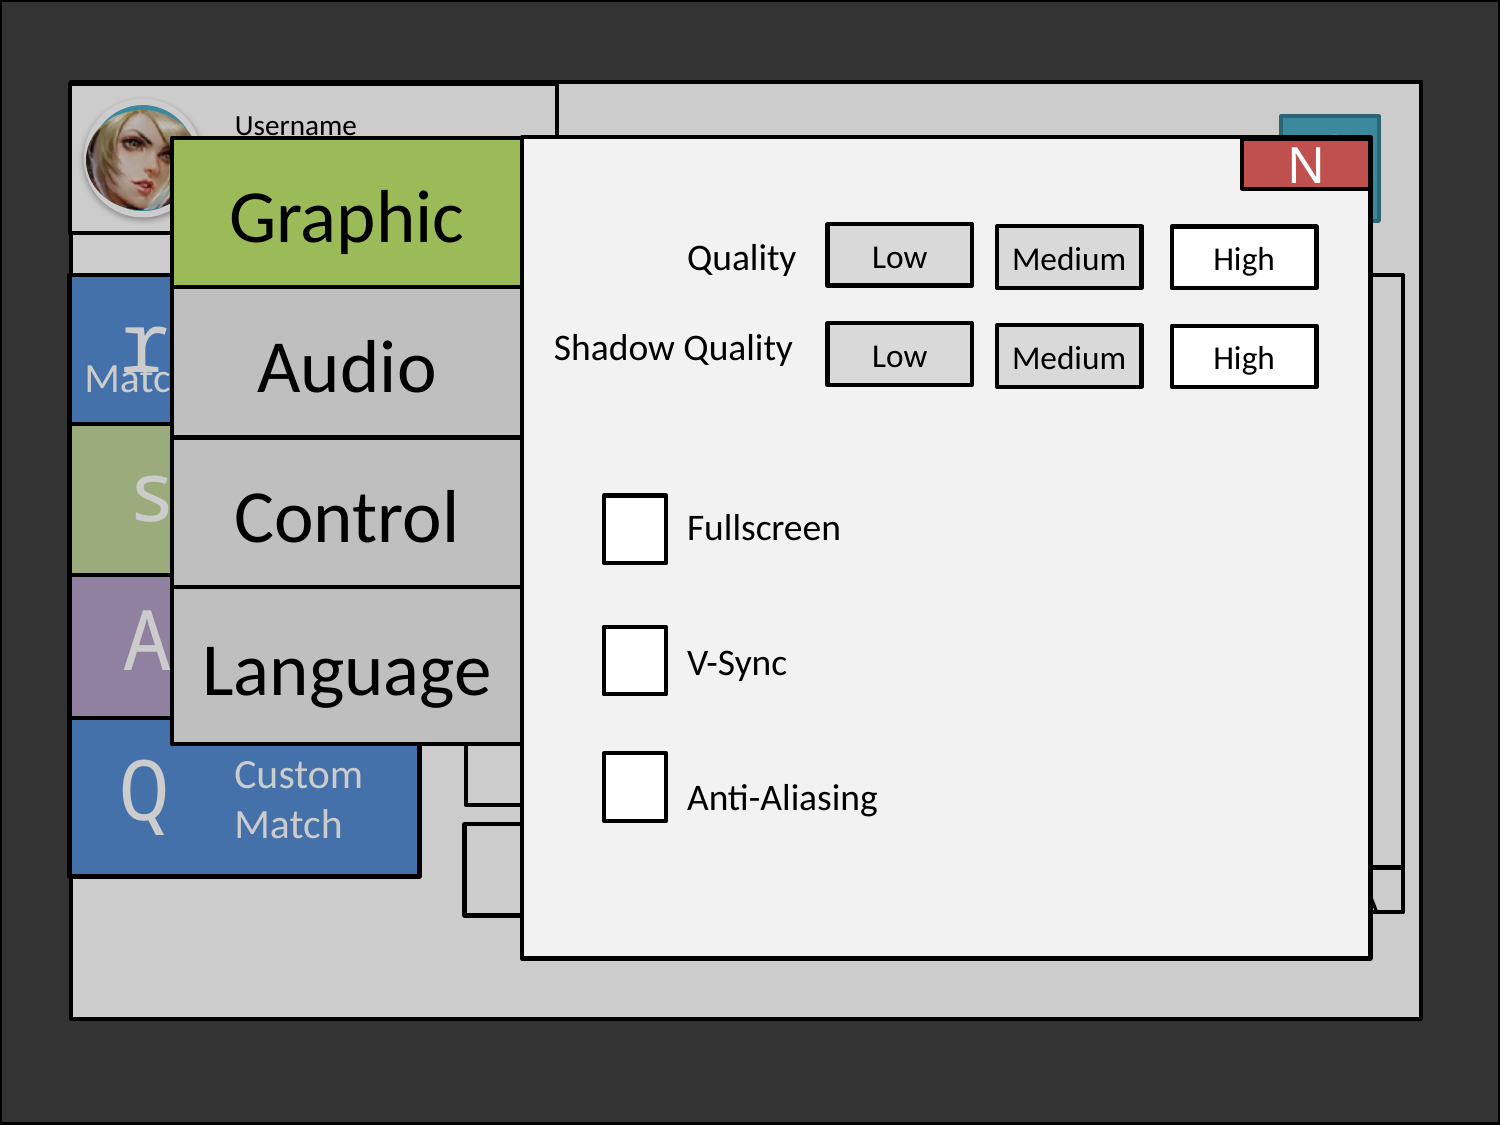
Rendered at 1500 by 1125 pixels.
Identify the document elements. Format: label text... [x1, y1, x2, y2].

text_box High [1170, 324, 1319, 389]
text_box Low [825, 222, 974, 288]
text_box [0, 0, 1500, 1125]
text_box Graphic [170, 136, 520, 285]
text_box Audio [170, 285, 520, 435]
text_box [602, 493, 668, 565]
text_box Language [170, 585, 520, 746]
text_box Medium [995, 323, 1144, 389]
picture [85, 109, 199, 211]
text_box Medium [995, 224, 1144, 290]
text_box [602, 751, 668, 823]
text_box Control [170, 435, 520, 585]
text_box High [1170, 224, 1319, 290]
text_box N [1240, 137, 1372, 191]
text_box Low [825, 321, 974, 387]
text_box Quality Shadow Quality Fullscreen V-Sync Anti-Aliasing [520, 135, 1373, 961]
text_box [602, 625, 668, 696]
